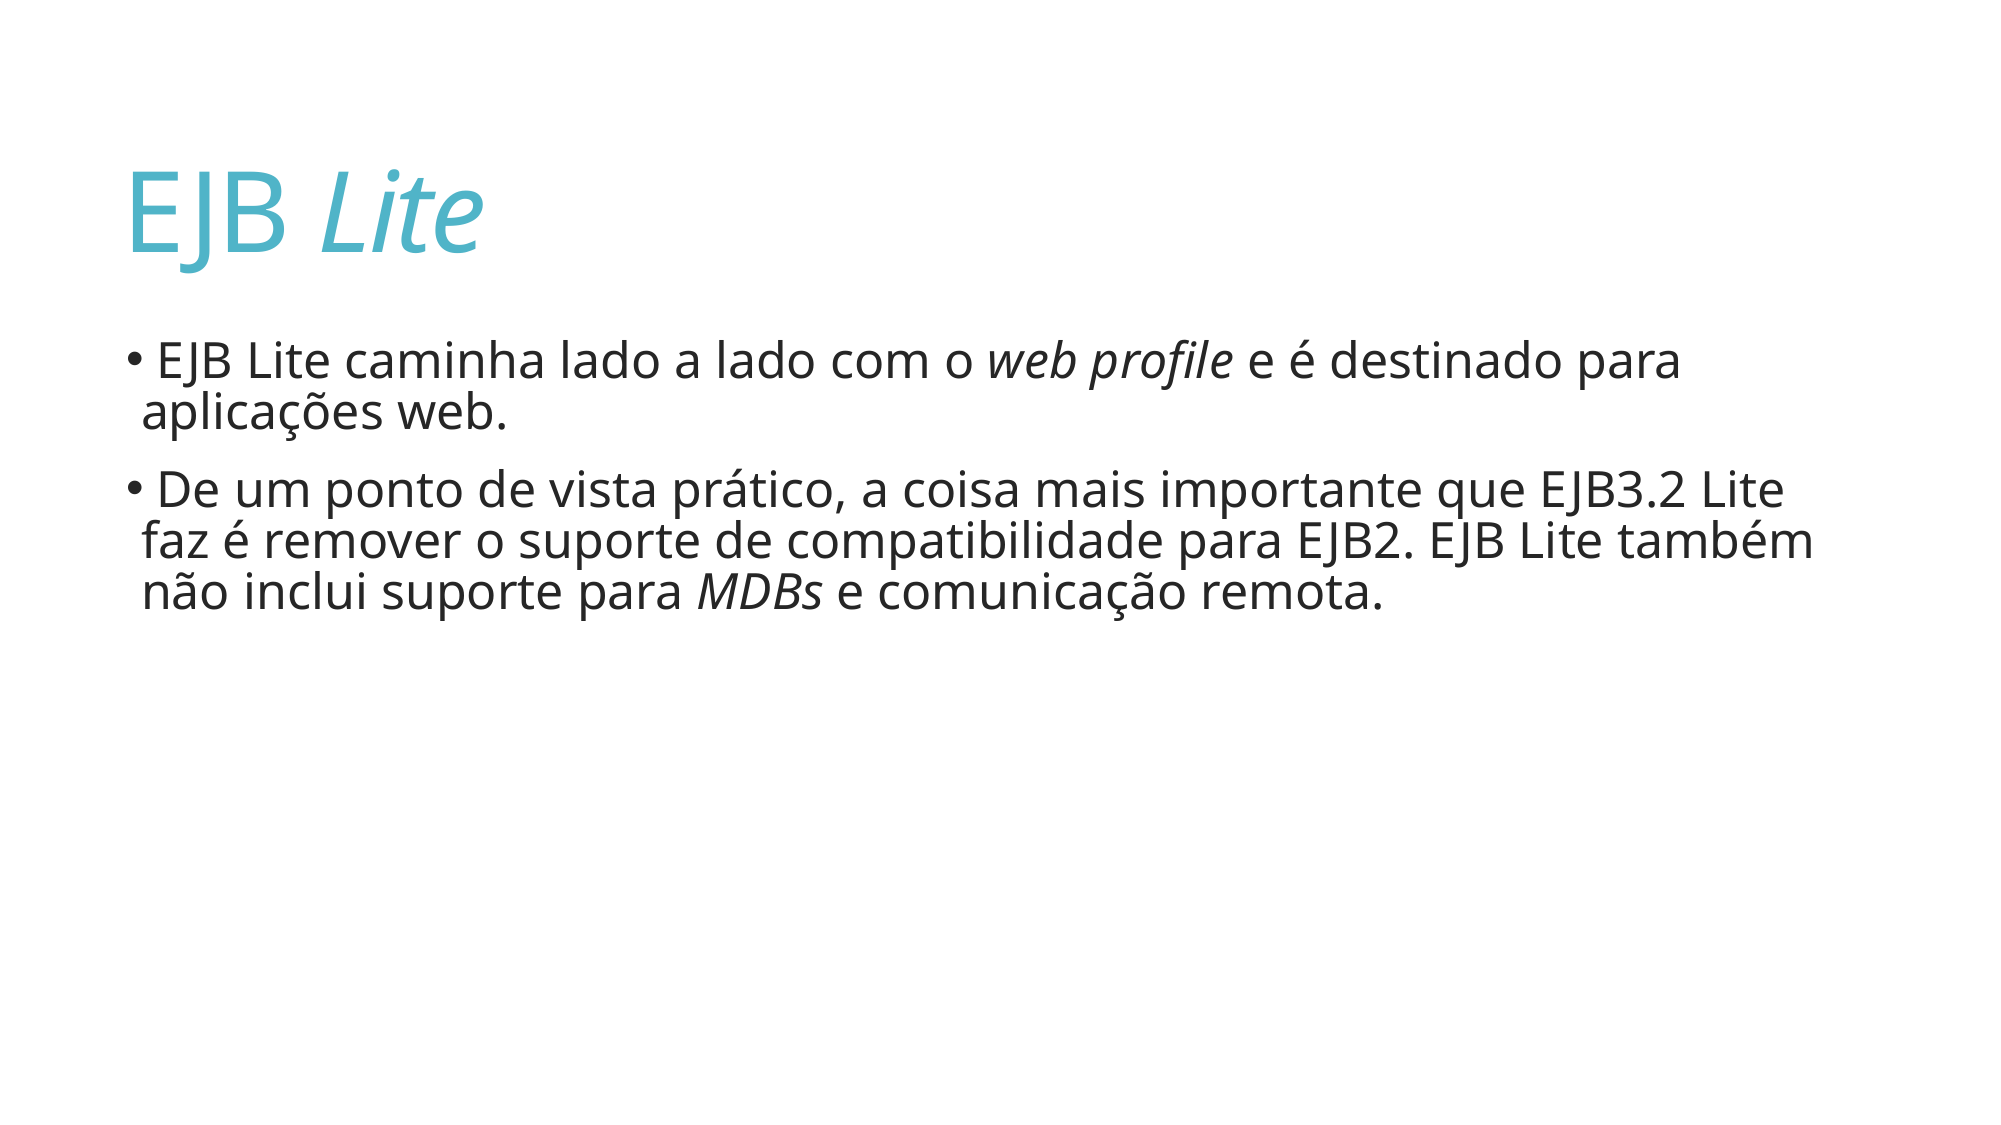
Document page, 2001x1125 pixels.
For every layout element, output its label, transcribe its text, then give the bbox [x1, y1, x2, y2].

title EJB Lite [107, 81, 1875, 354]
list EJB Lite caminha lado a lado com o web profile e é destinado para aplicações web. De um ponto de vista prático, a coisa mais importante que EJB3.2 Lite faz é remover o suporte de compatibilidade para EJB2. EJB Lite também não inclui suporte para MDBs e comunicação remota. [111, 329, 1876, 948]
